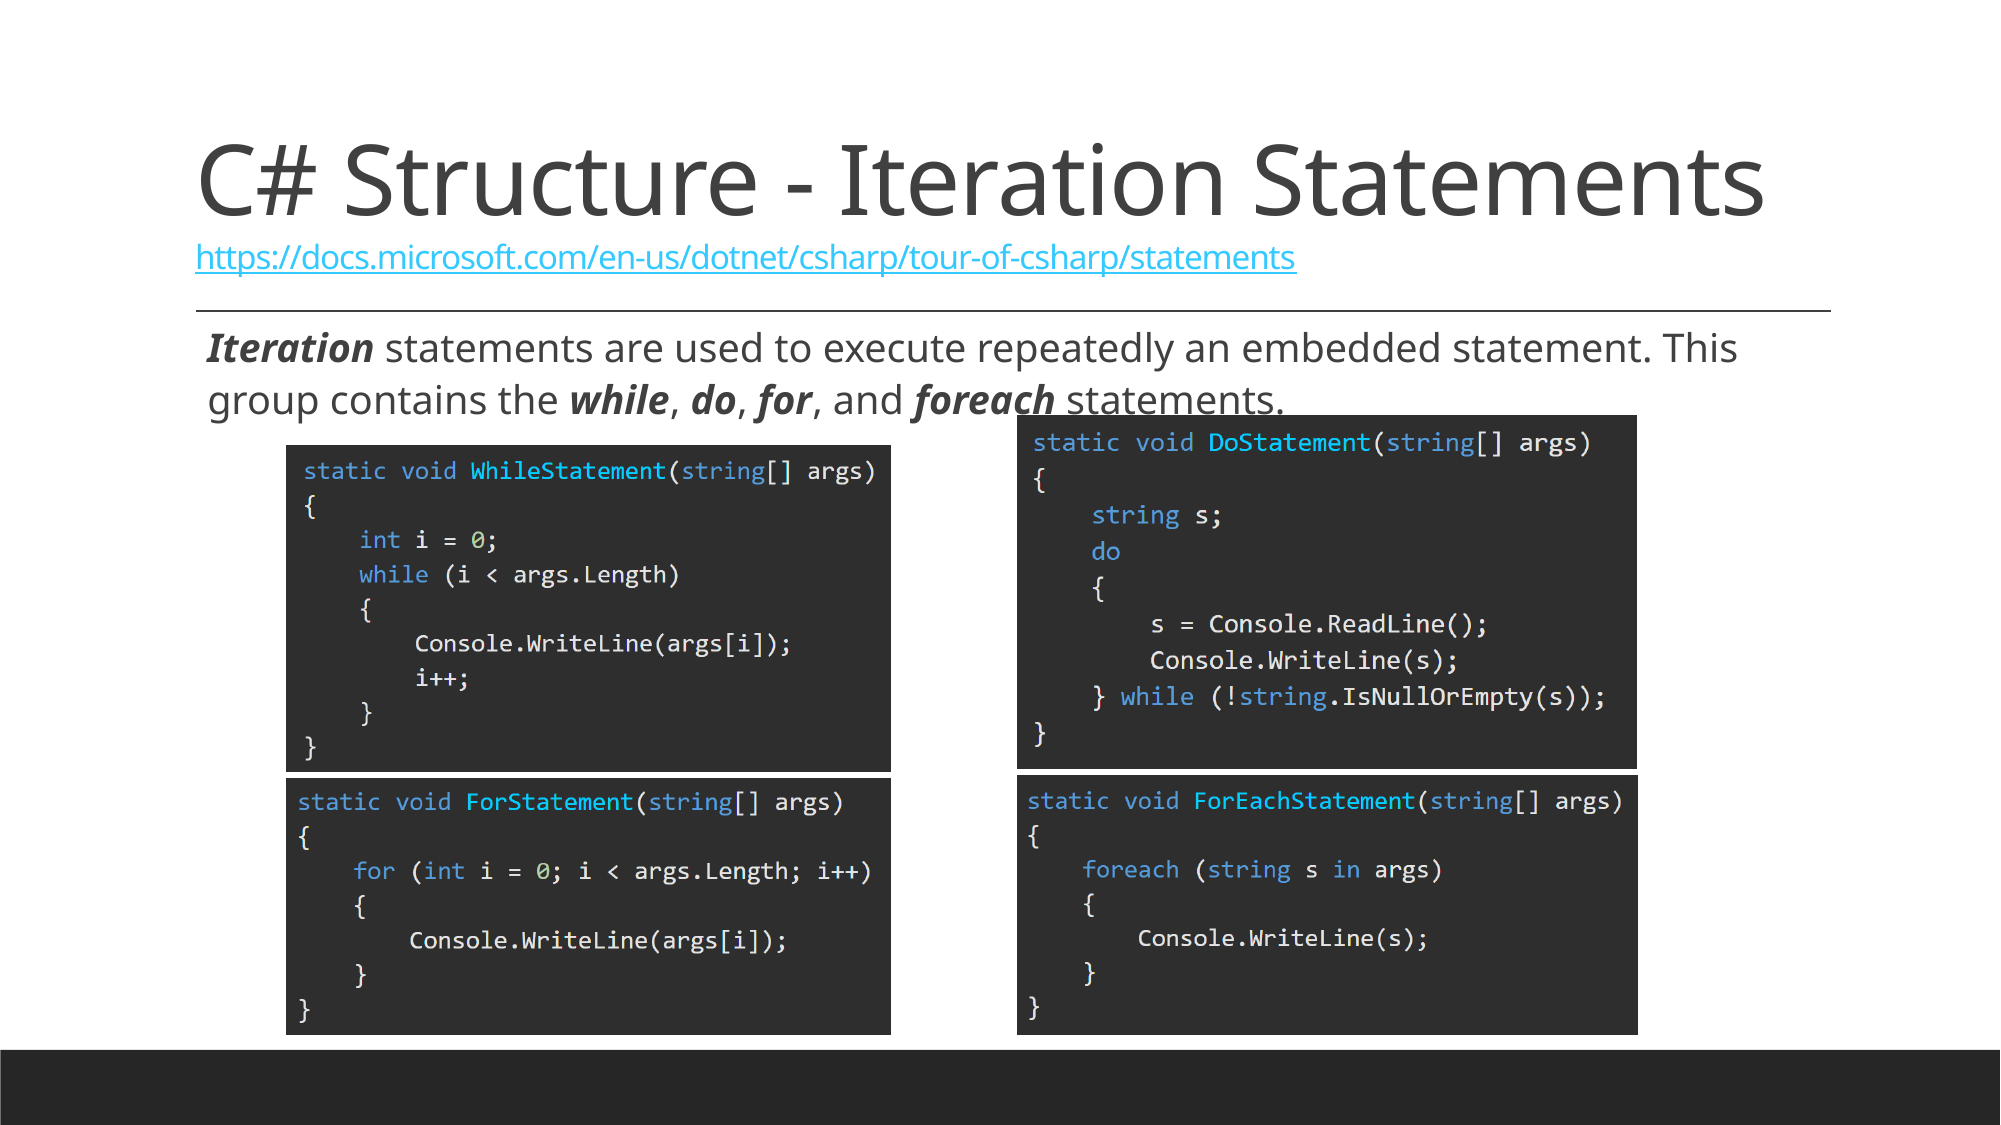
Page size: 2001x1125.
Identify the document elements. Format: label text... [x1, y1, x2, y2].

picture [1016, 775, 1639, 1035]
picture [285, 778, 891, 1036]
title C# Structure - Iteration Statements https://docs.microsoft.com/en-us/dotnet/csharp/tour-of-csharp/statements [180, 47, 1830, 285]
picture [285, 445, 891, 772]
list Iteration statements are used to execute repeatedly an embedded statement. This group contains the while, do, for, and foreach statements. [192, 310, 1843, 928]
picture [1016, 415, 1637, 770]
